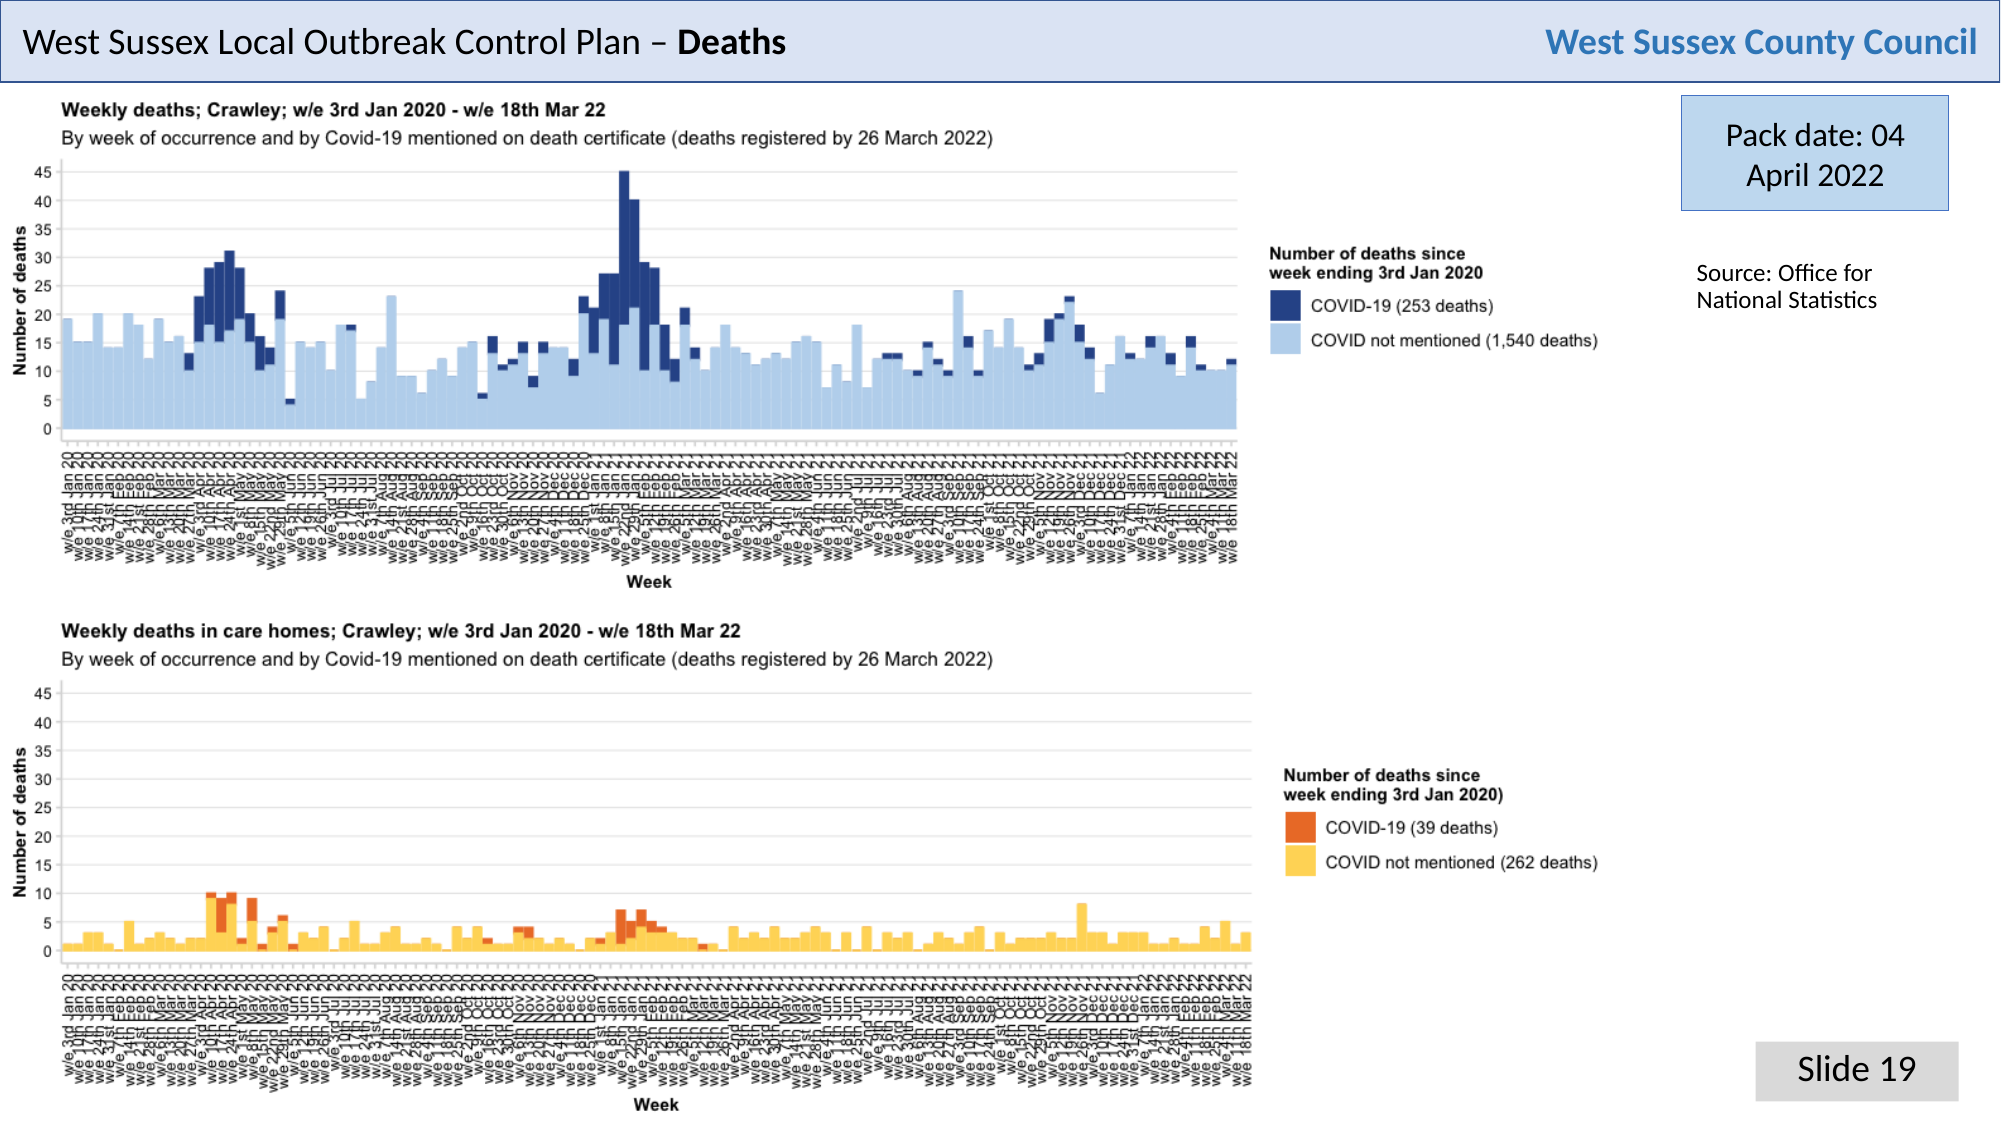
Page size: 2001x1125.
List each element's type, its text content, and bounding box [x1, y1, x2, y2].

list Slide 19 [1755, 1041, 1959, 1102]
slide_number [1681, 95, 1949, 211]
picture [3, 91, 1619, 602]
list Source: Office for National Statistics [1681, 252, 1959, 289]
picture [3, 612, 1619, 1125]
